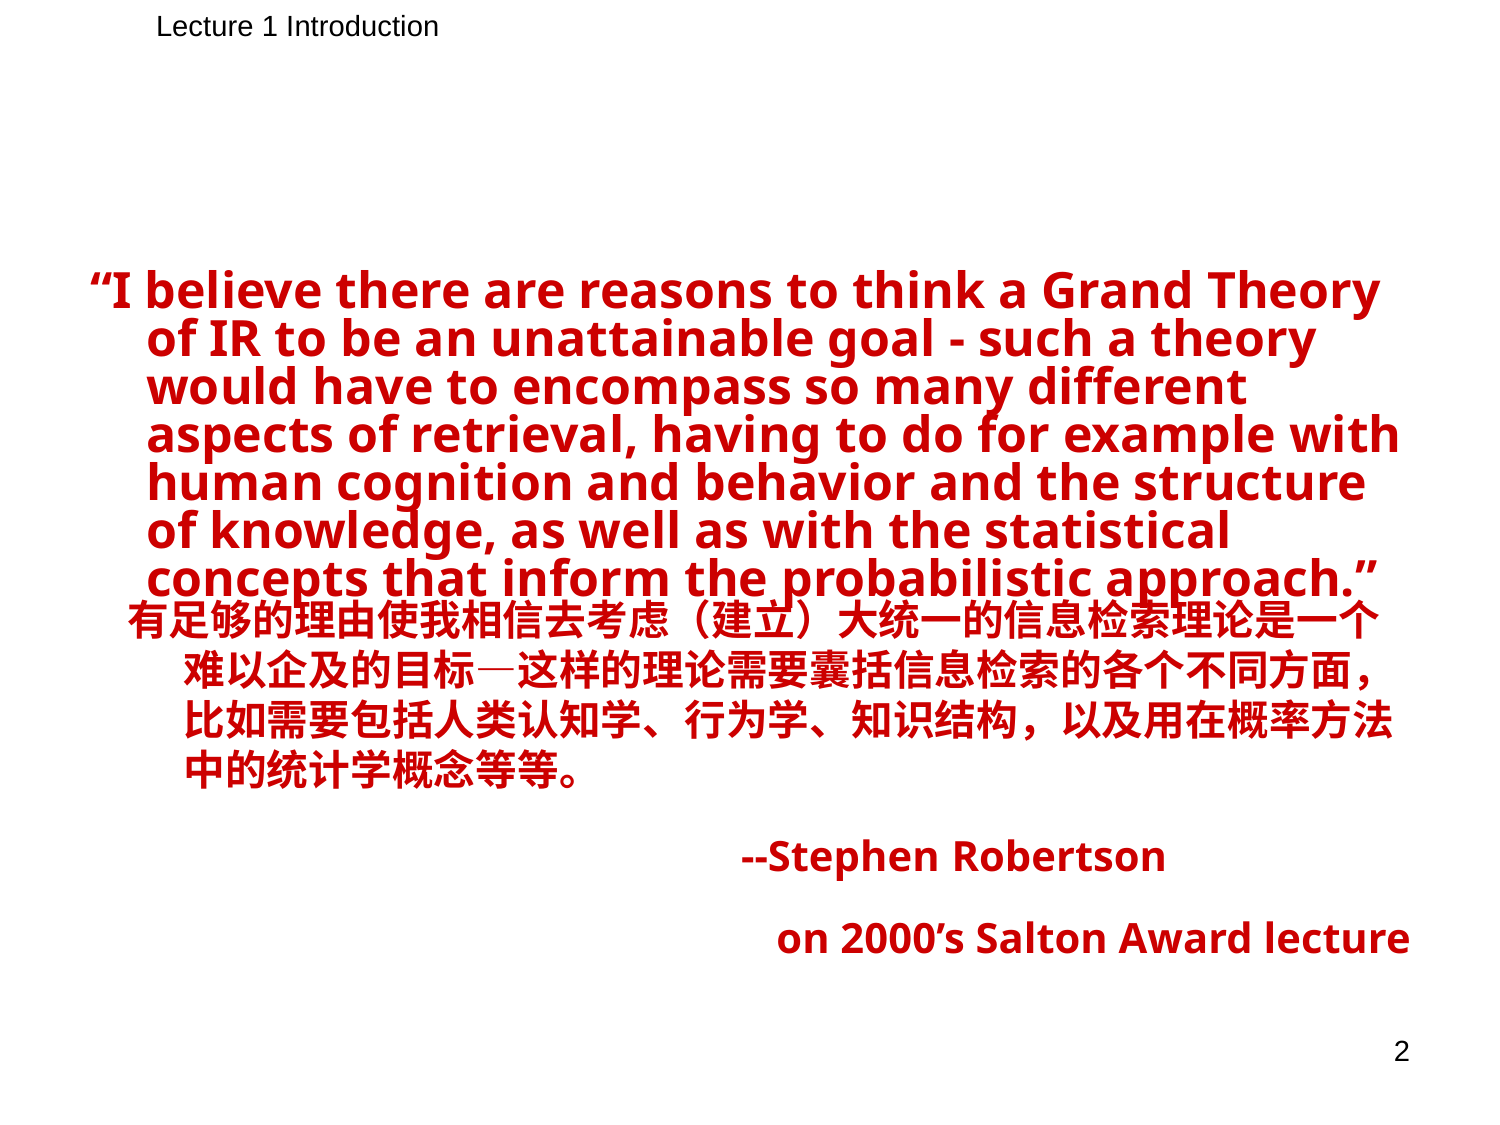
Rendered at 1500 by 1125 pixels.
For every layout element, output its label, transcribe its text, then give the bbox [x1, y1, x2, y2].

list “I believe there are reasons to think a Grand Theory of IR to be an unattainable goal - such a theory would have to encompass so many different aspects of retrieval, having to do for example with human cognition and behavior and the structure of knowledge, as well as with the statistical concepts that inform the probabilistic approach.” [75, 262, 1424, 622]
slide_number 2 [1074, 1024, 1425, 1103]
text_box 有足够的理由使我相信去考虑（建立）大统一的信息检索理论是一个难以企及的目标—这样的理论需要囊括信息检索的各个不同方面，比如需要包括人类认知学、行为学、知识结构，以及用在概率方法中的统计学概念等等。 [112, 586, 1424, 752]
footer Lecture 1 Introduction [0, 0, 626, 79]
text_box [726, 822, 1436, 971]
